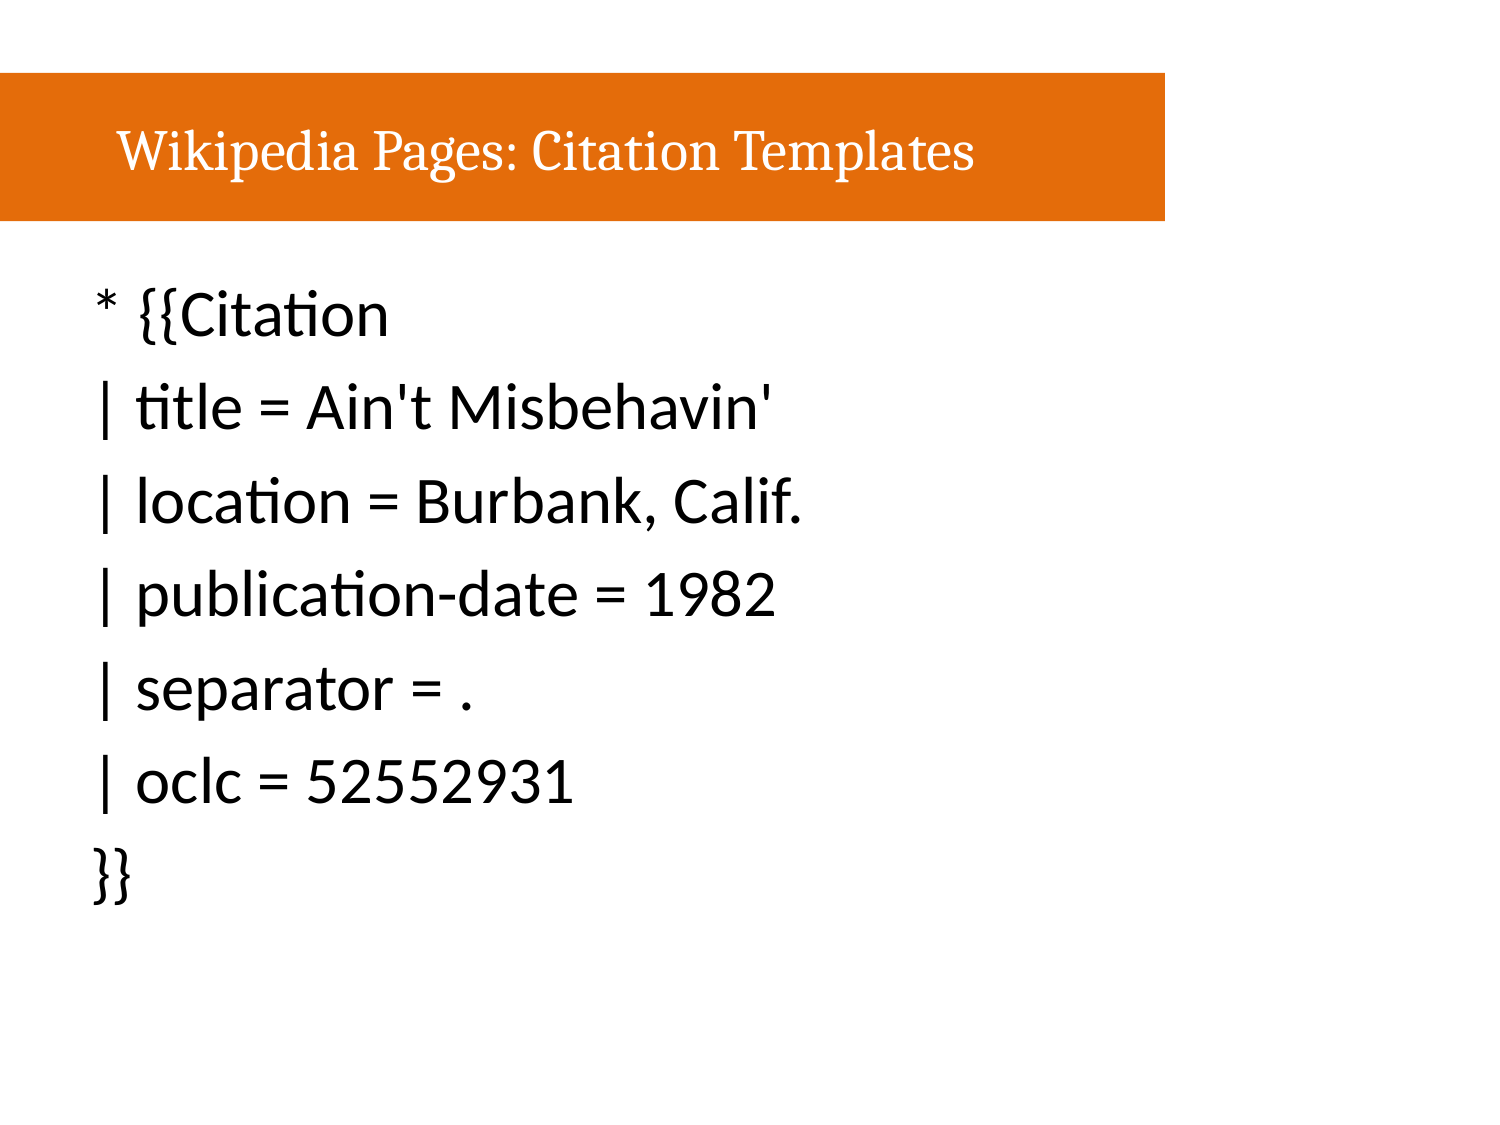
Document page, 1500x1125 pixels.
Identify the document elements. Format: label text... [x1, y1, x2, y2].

text_box Wikipedia Pages: Citation Templates [0, 72, 1165, 222]
list * {{Citation | title = Ain't Misbehavin' | location = Burbank, Calif. | publication-date = 1982 | separator = . | oclc = 52552931 }} [75, 262, 1425, 1005]
